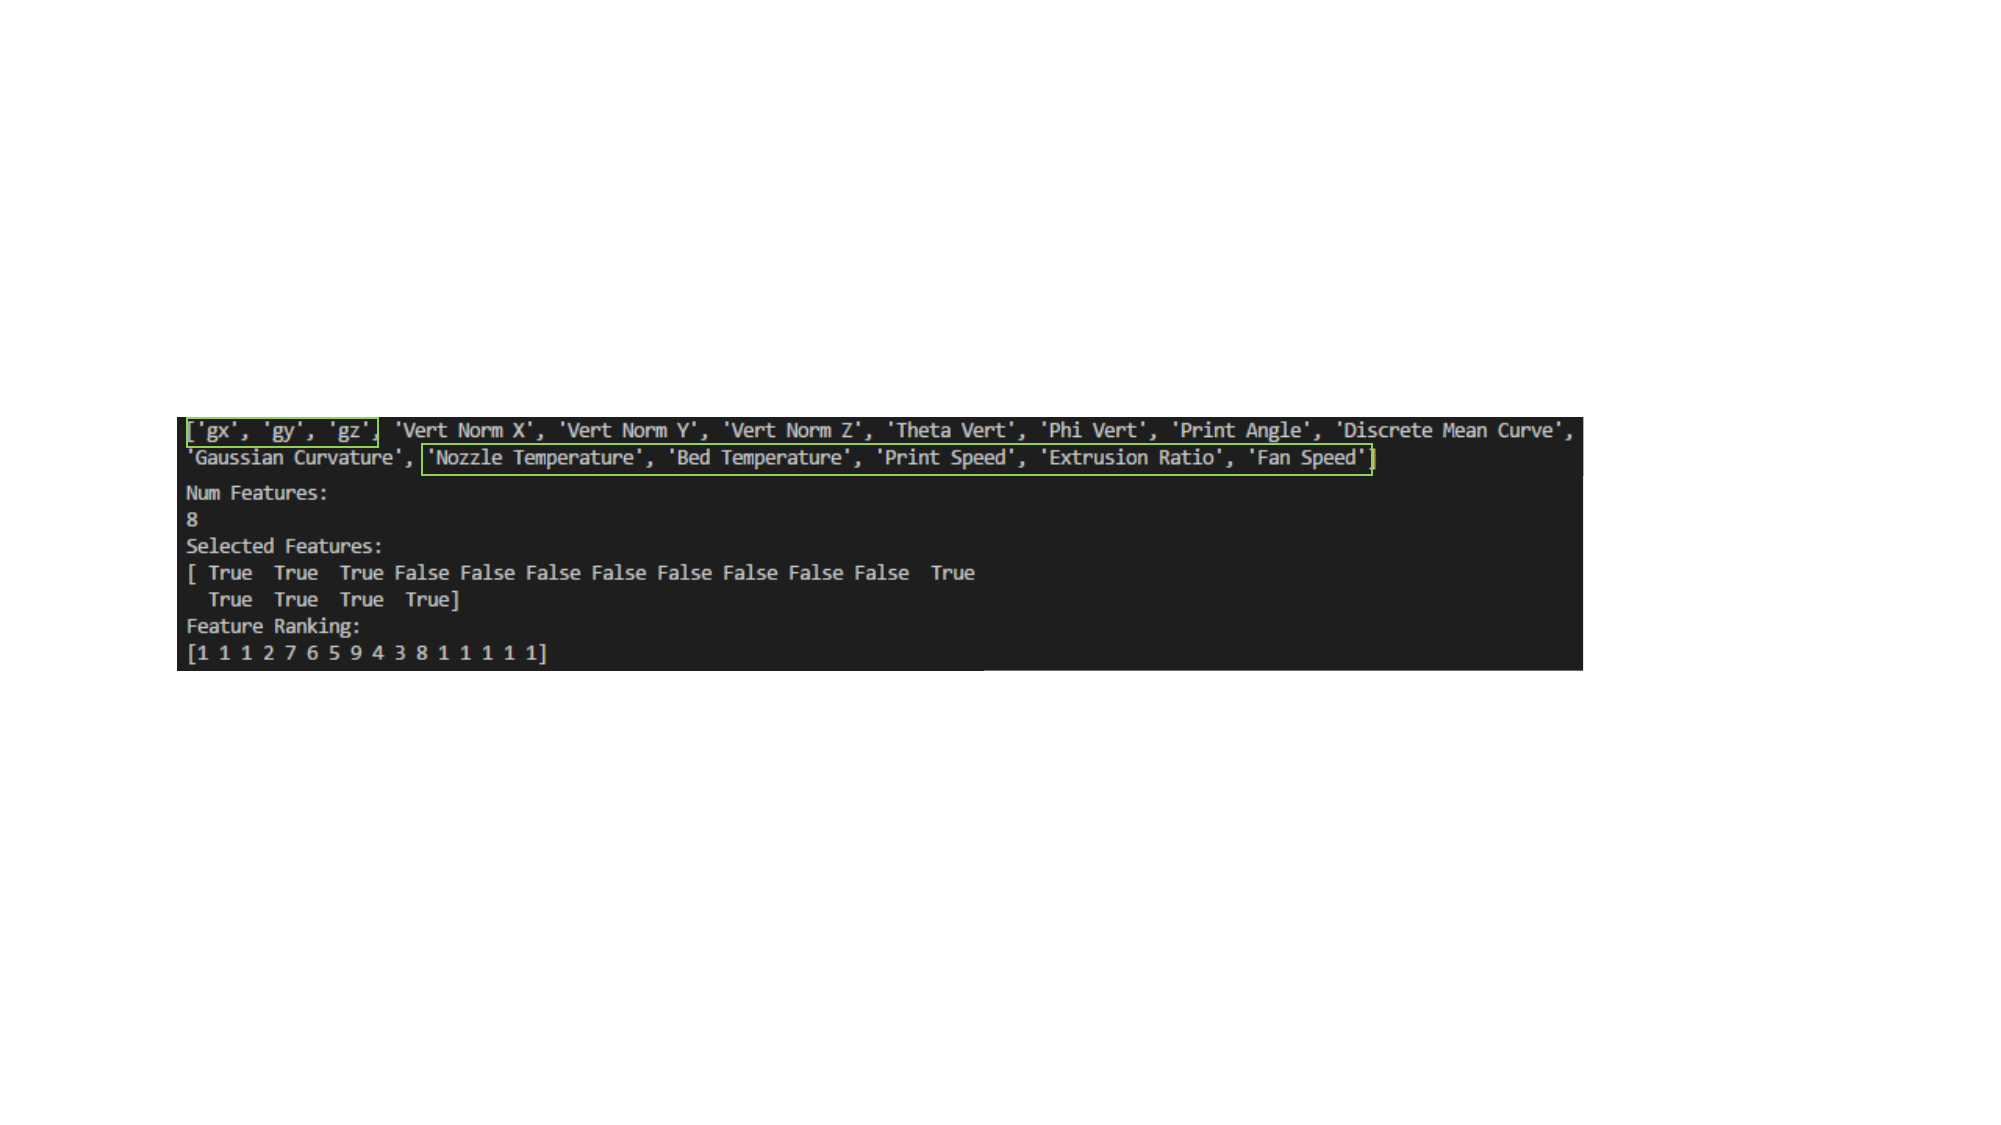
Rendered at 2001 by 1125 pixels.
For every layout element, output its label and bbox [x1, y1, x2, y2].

picture [177, 417, 1584, 671]
text_box [982, 476, 1584, 672]
